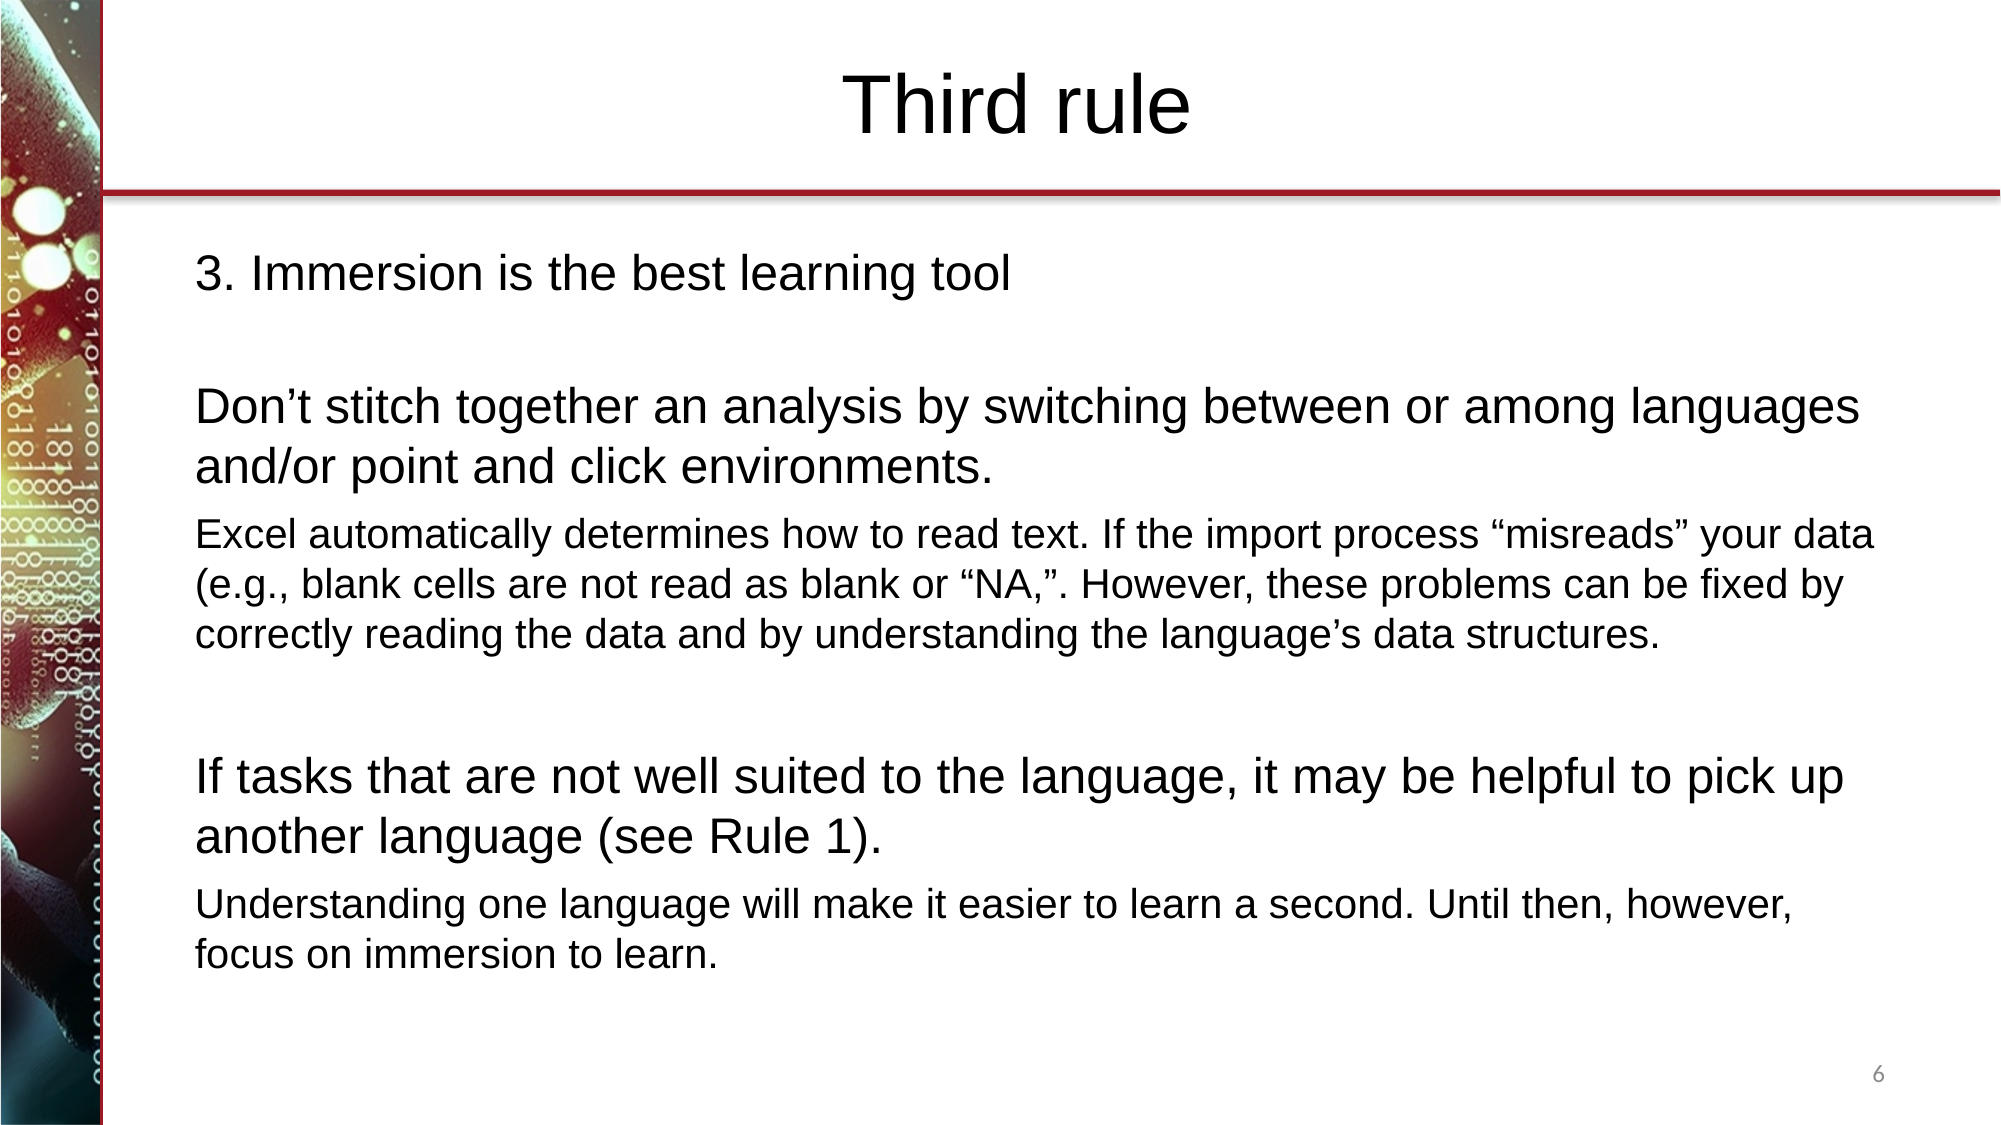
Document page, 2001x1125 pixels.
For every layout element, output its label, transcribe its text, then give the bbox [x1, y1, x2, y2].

text_box 3. Immersion is the best learning tool Don’t stitch together an analysis by switching between or among languages and/or point and click environments. Excel automatically determines how to read text. If the import process “misreads” your data (e.g., blank cells are not read as blank or “NA,”. However, these problems can be fixed by correctly reading the data and by understanding the language’s data structures. If tasks that are not well suited to the language, it may be helpful to pick up another language (see Rule 1). Understanding one language will make it easier to learn a second. Until then, however, focus on immersion to learn. [179, 232, 1918, 938]
text_box Third rule [135, 31, 1900, 170]
picture [1, 1, 100, 1124]
text_box 6 [1433, 1042, 1900, 1103]
